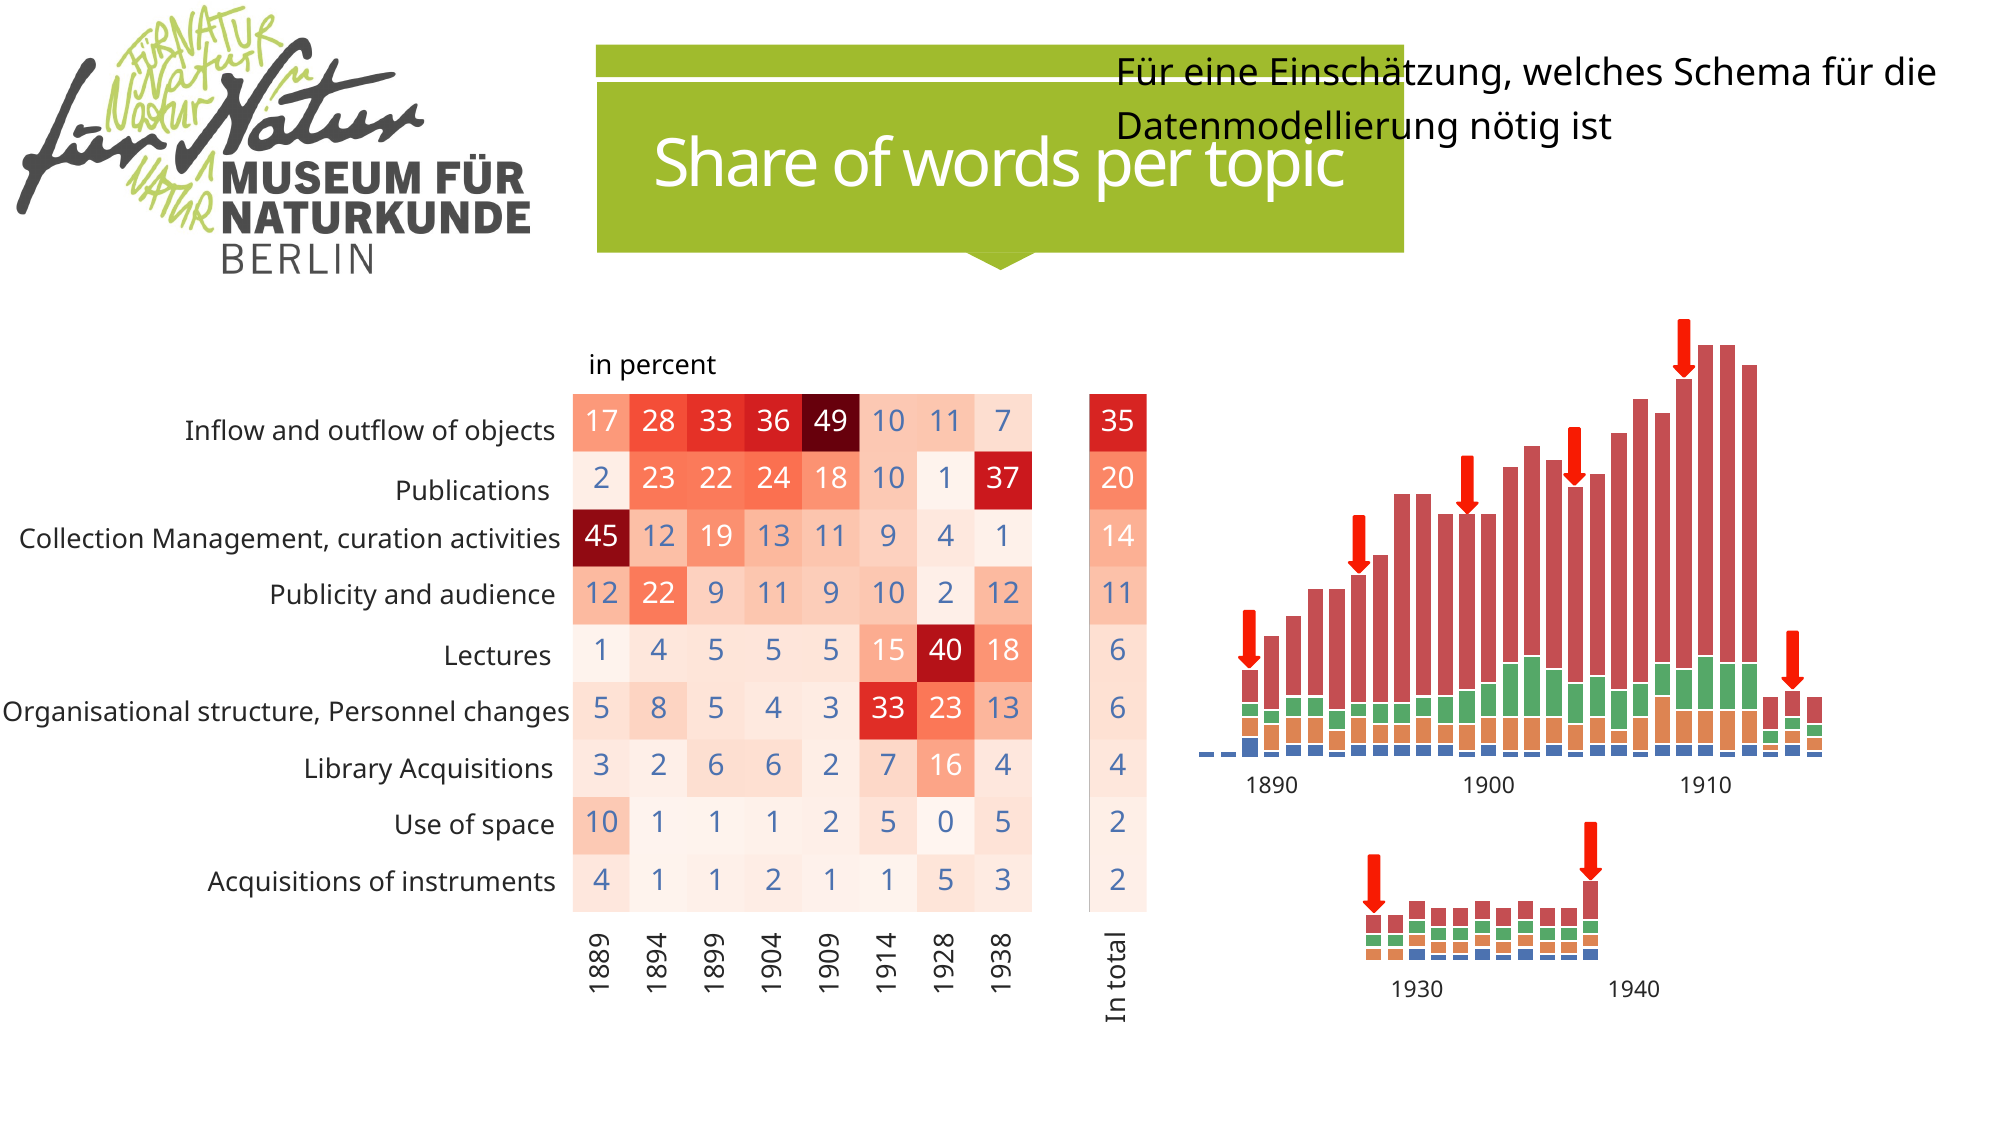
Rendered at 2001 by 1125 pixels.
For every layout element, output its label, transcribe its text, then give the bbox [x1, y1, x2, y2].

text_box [1364, 879, 1671, 1012]
text_box in percent [573, 339, 731, 377]
list Für eine Einschätzung, welches Schema für die Datenmodellierung nötig ist [1100, 31, 2000, 241]
text_box [1579, 821, 1602, 879]
table_cell 283 [0, 0, 546, 321]
title Share of words per topic [611, 96, 1100, 235]
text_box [0, 377, 1165, 1040]
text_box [1197, 322, 1926, 808]
text_box [1367, 854, 1381, 879]
